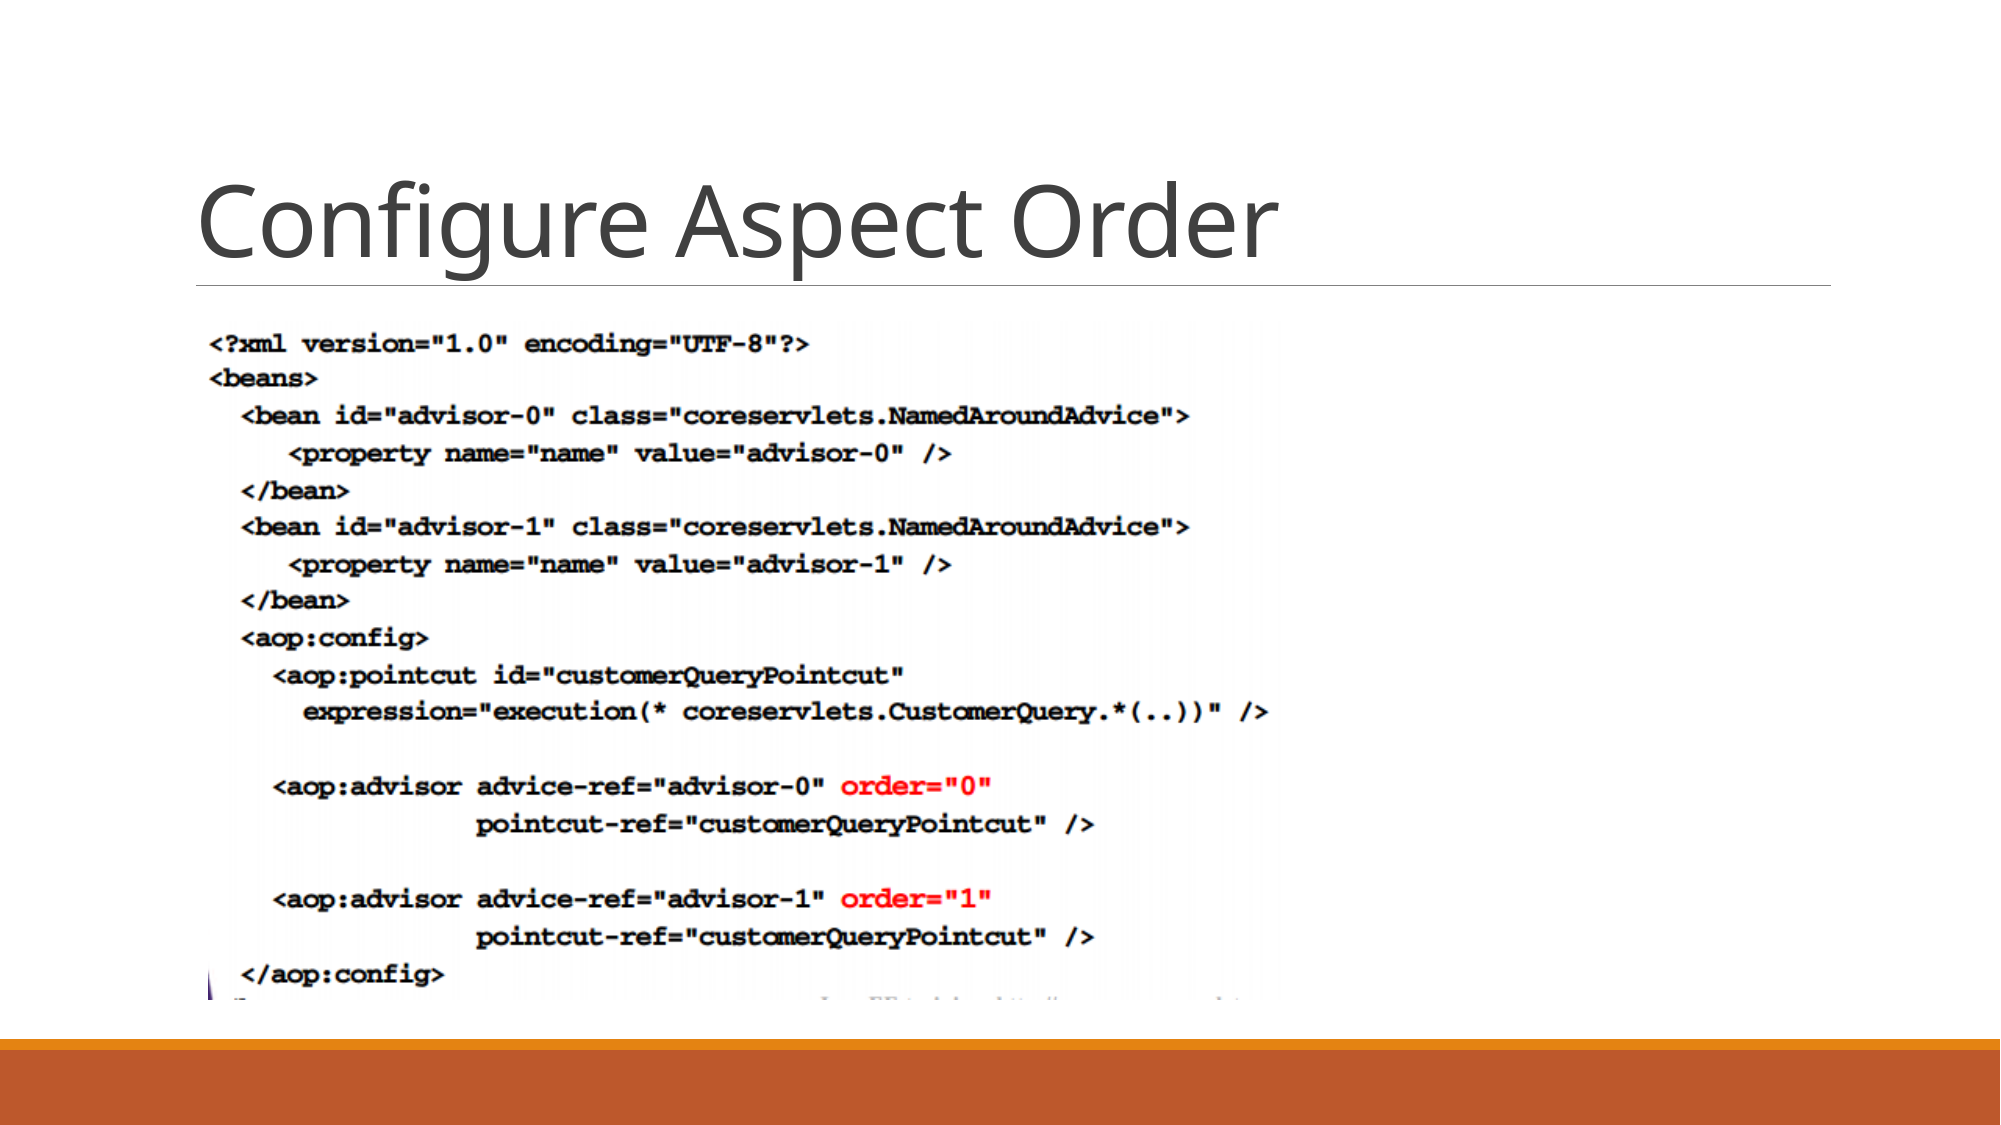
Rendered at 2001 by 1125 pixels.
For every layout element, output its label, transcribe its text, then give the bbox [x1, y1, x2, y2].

title Configure Aspect Order [180, 47, 1830, 285]
picture [207, 321, 1289, 1001]
